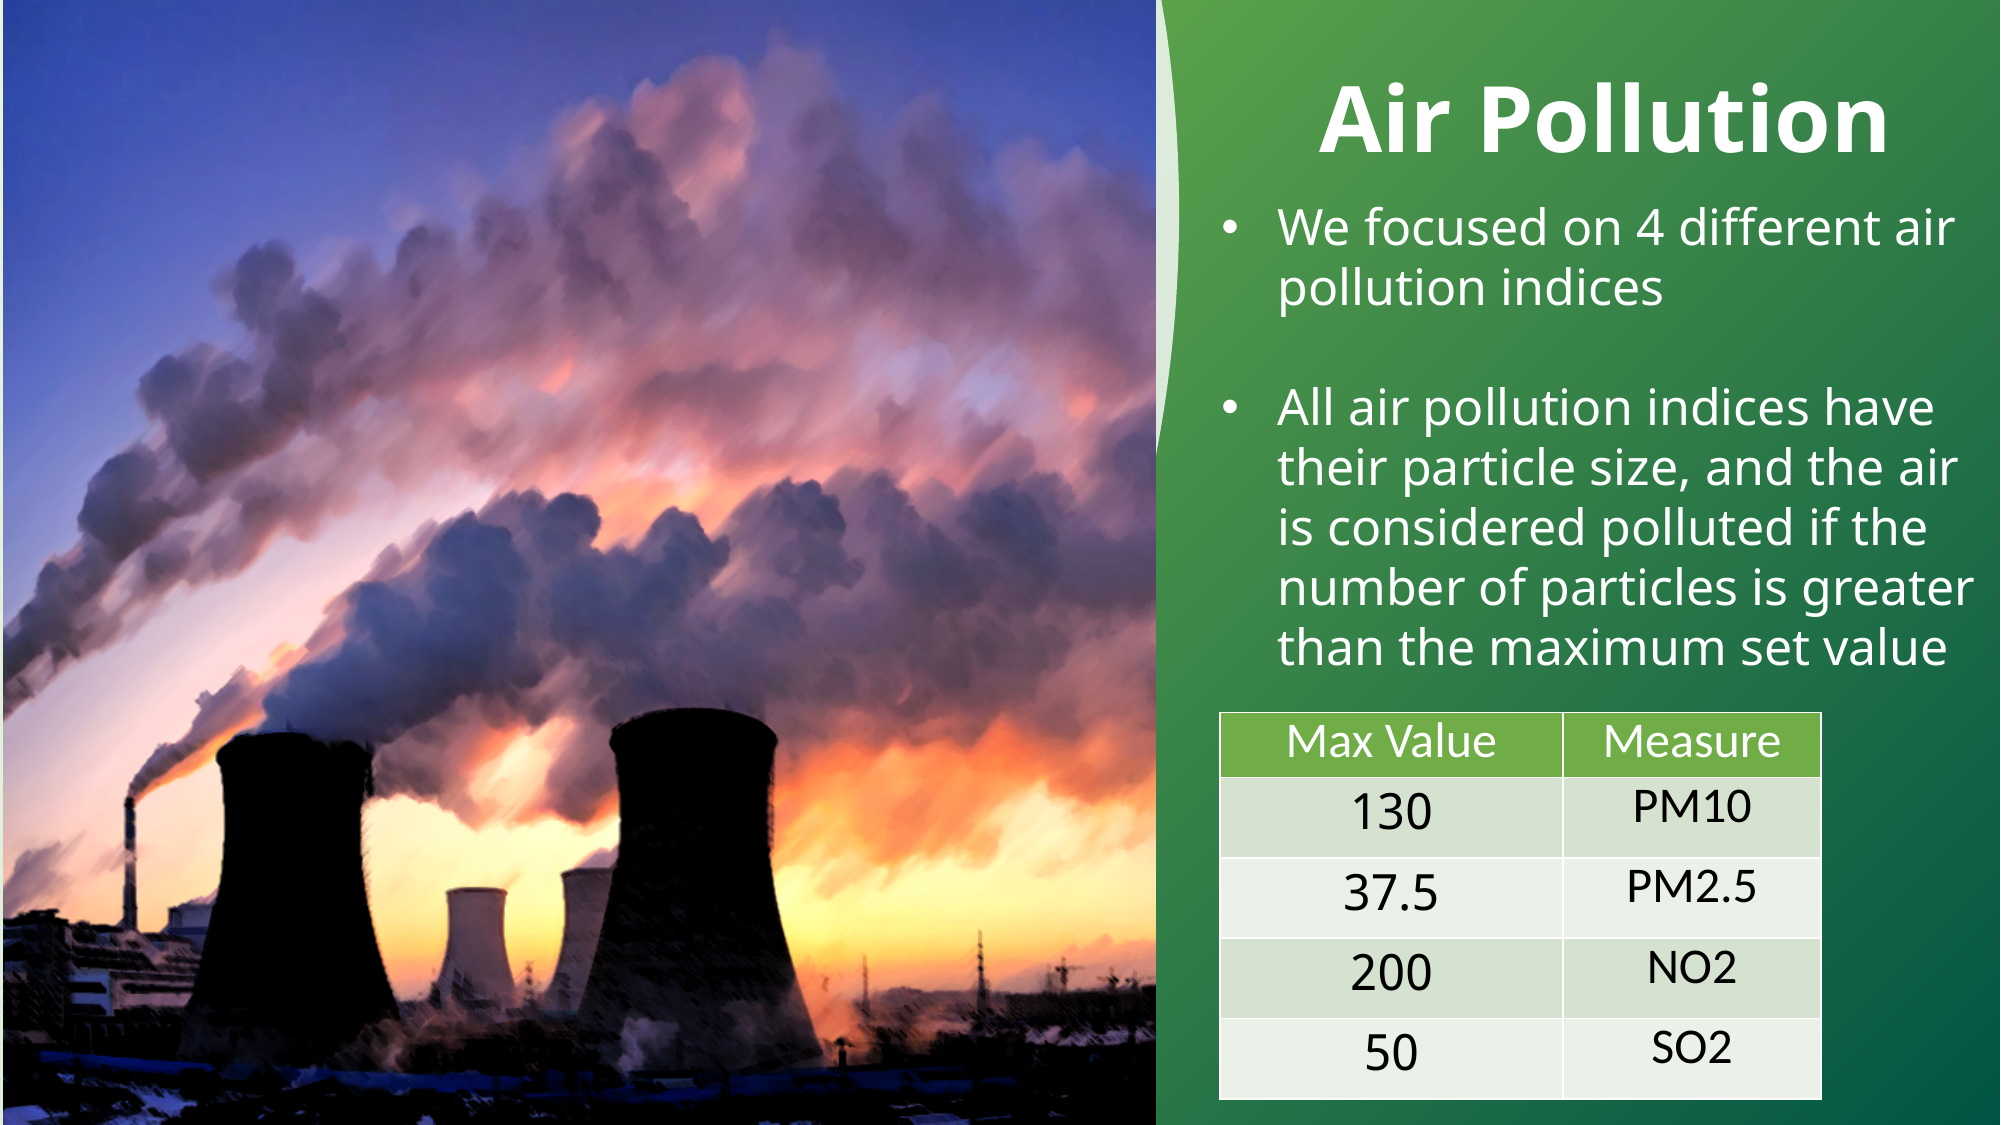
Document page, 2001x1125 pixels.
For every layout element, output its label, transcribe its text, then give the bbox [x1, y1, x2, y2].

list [2, 0, 1156, 1125]
text_box We focused on 4 different air pollution indices All air pollution indices have their particle size, and the air is considered polluted if the number of particles is greater than the maximum set value [1206, 188, 2000, 684]
table_cell PM2.5 [1564, 859, 1820, 937]
table_cell NO2 [1564, 939, 1820, 1018]
table_cell 200 [1221, 939, 1562, 1018]
table_cell 130 [1221, 778, 1562, 857]
title Air Pollution [1242, 59, 1907, 180]
text_box [1156, 0, 1181, 461]
table_cell 50 [1221, 1019, 1562, 1098]
table_header Max Value [1221, 713, 1562, 777]
table_cell SO2 [1564, 1019, 1820, 1098]
table_header Measure [1564, 713, 1820, 777]
table_cell PM10 [1564, 778, 1820, 857]
table_cell 37.5 [1221, 859, 1562, 937]
